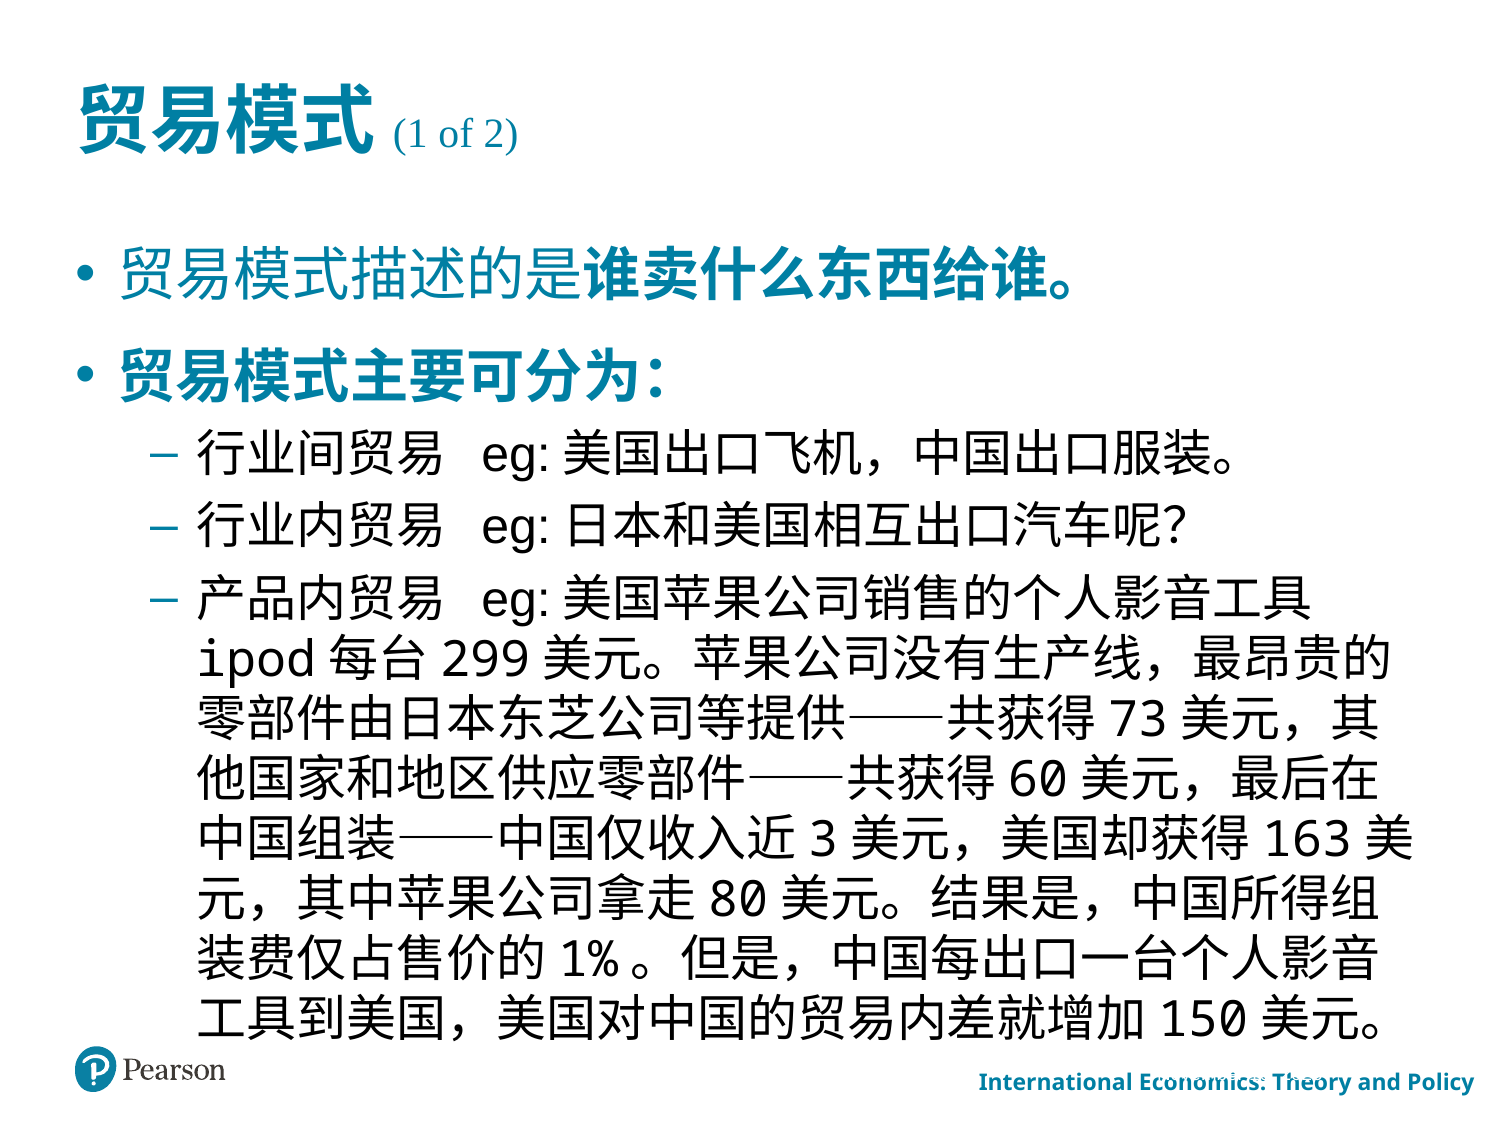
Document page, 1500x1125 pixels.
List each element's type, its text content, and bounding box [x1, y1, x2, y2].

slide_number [987, 1057, 1338, 1088]
text_box 贸易模式(1 of 2) [74, 35, 1425, 163]
list 贸易模式描述的是谁卖什么东西给谁。 贸易模式主要可分为： 行业间贸易 eg:美国出口飞机，中国出口服装。 行业内贸易 eg:日本和美国相互出口汽车呢？ 产品内贸易 eg:美国苹果公司销售的个人影音工具ipod每台299美元。苹果公司没有生产线，最昂贵的零部件由日本东芝公司等提供――共获得73美元，其他国家和地区供应零部件――共获得60美元，最后在中国组装――中国仅收入近3美元，美国却获得163美元，其中苹果公司拿走80美元。结果是，中国所得组装费仅占售价的1%。但是，中国每出口一台个人影音工具到美国，美国对中国的贸易内差就增加150美元。 [75, 237, 1425, 1090]
